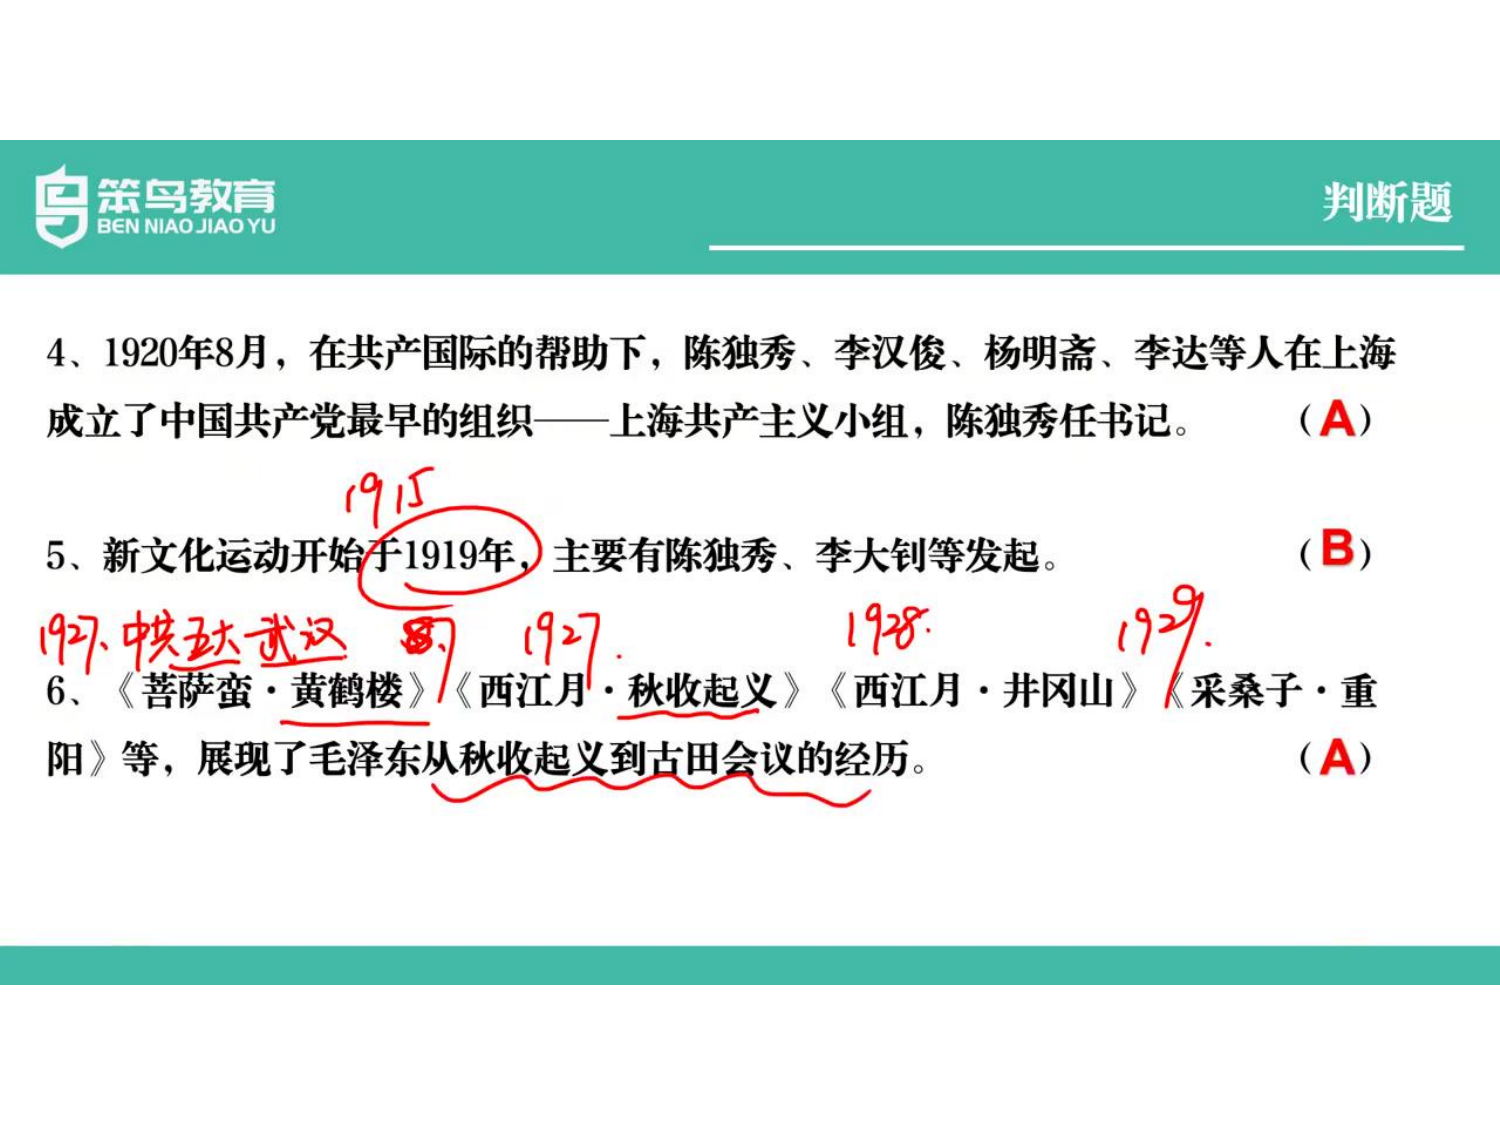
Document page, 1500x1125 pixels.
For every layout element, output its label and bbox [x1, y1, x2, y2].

picture [0, 140, 1500, 985]
